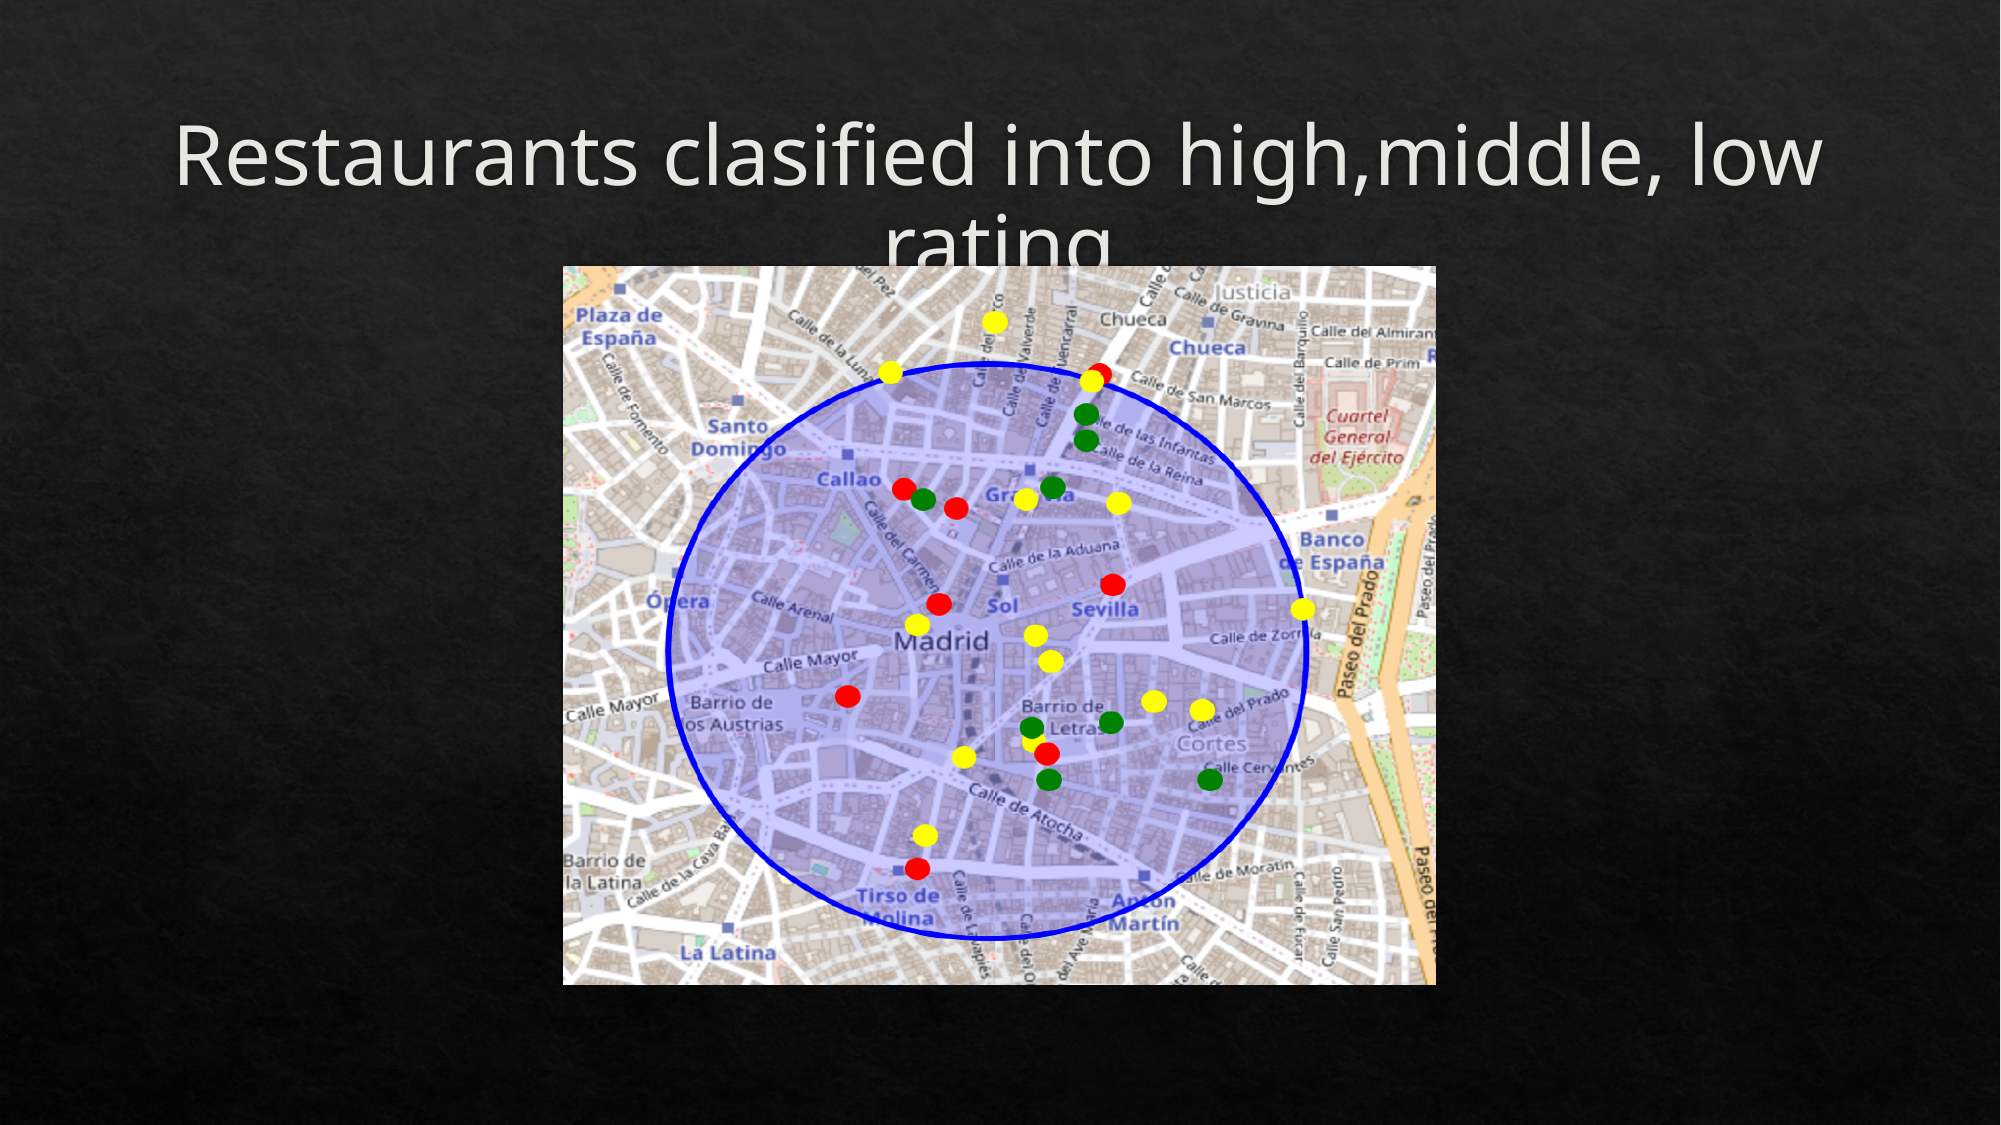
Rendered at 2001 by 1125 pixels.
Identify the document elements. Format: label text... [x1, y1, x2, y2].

title Restaurants clasified into high,middle, low rating [149, 99, 1849, 307]
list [563, 265, 1437, 985]
